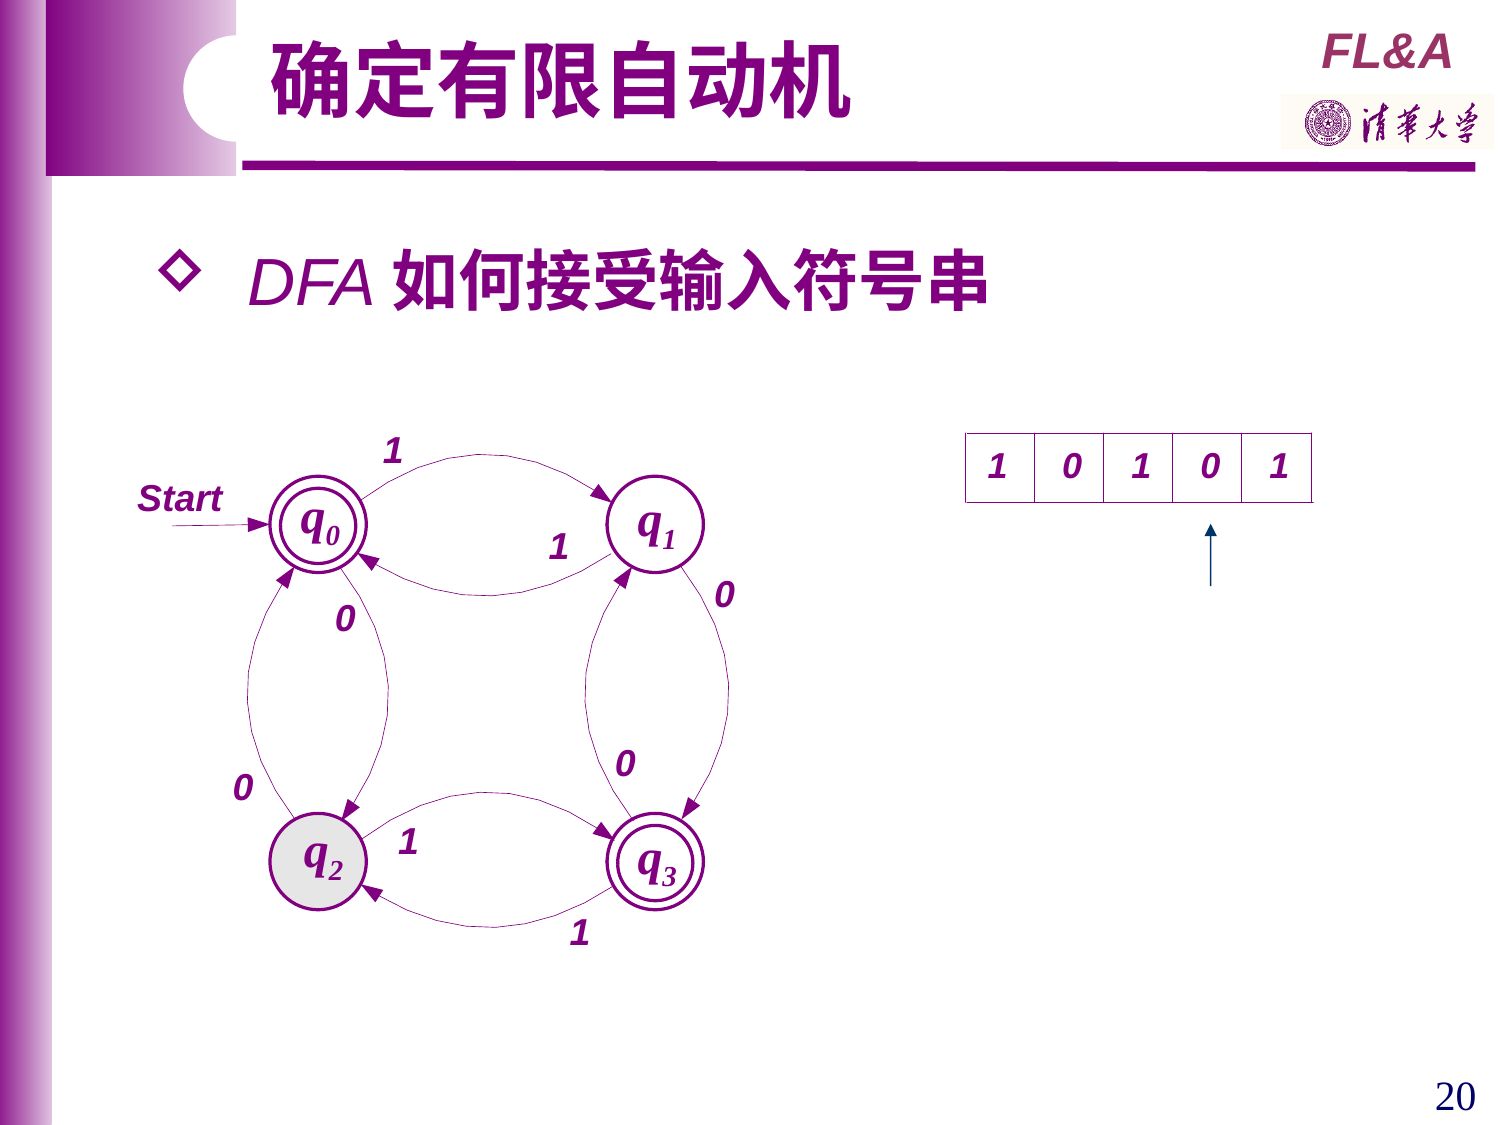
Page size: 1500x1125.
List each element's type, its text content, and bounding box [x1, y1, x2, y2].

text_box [962, 429, 1318, 506]
text_box DFA如何接受输入符号串 [135, 231, 1010, 326]
picture [1281, 94, 1495, 149]
text_box 确定有限自动机 [242, 32, 880, 137]
text_box 20 [1411, 1061, 1500, 1125]
text_box [1204, 523, 1217, 587]
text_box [110, 424, 786, 962]
